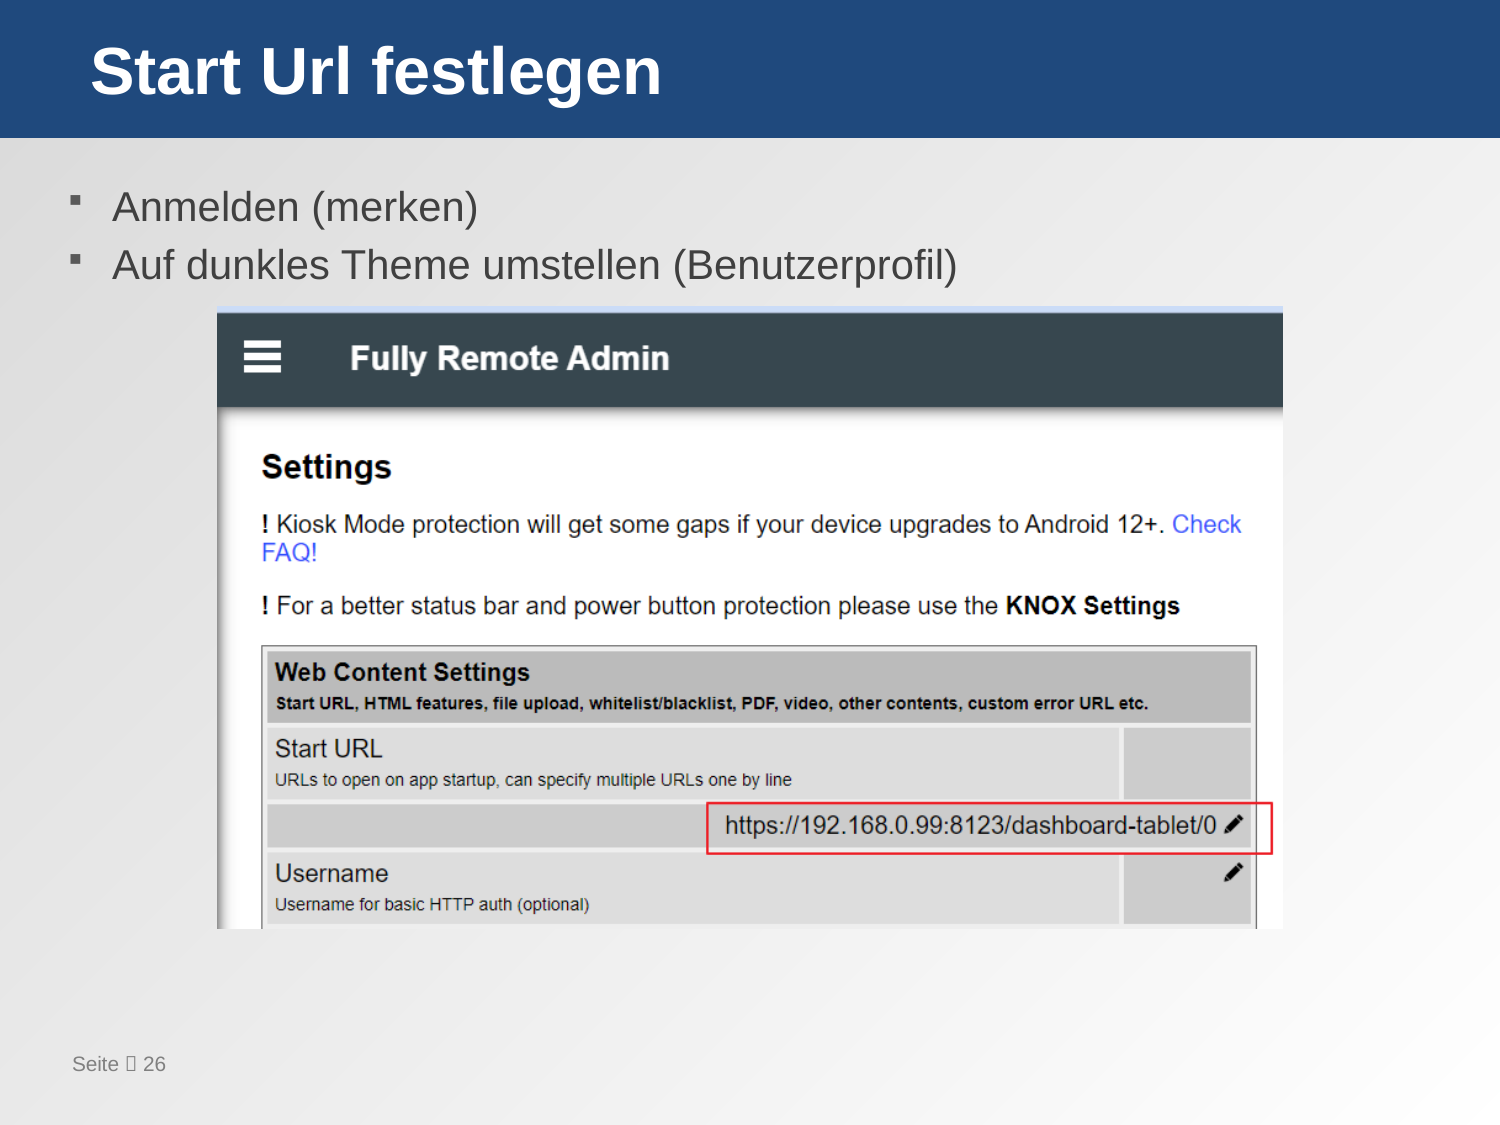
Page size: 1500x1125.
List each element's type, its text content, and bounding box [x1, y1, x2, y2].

picture [216, 306, 1283, 929]
list Anmelden (merken) Auf dunkles Theme umstellen (Benutzerprofil) [53, 172, 1400, 929]
title Start Url festlegen [75, 20, 1425, 208]
